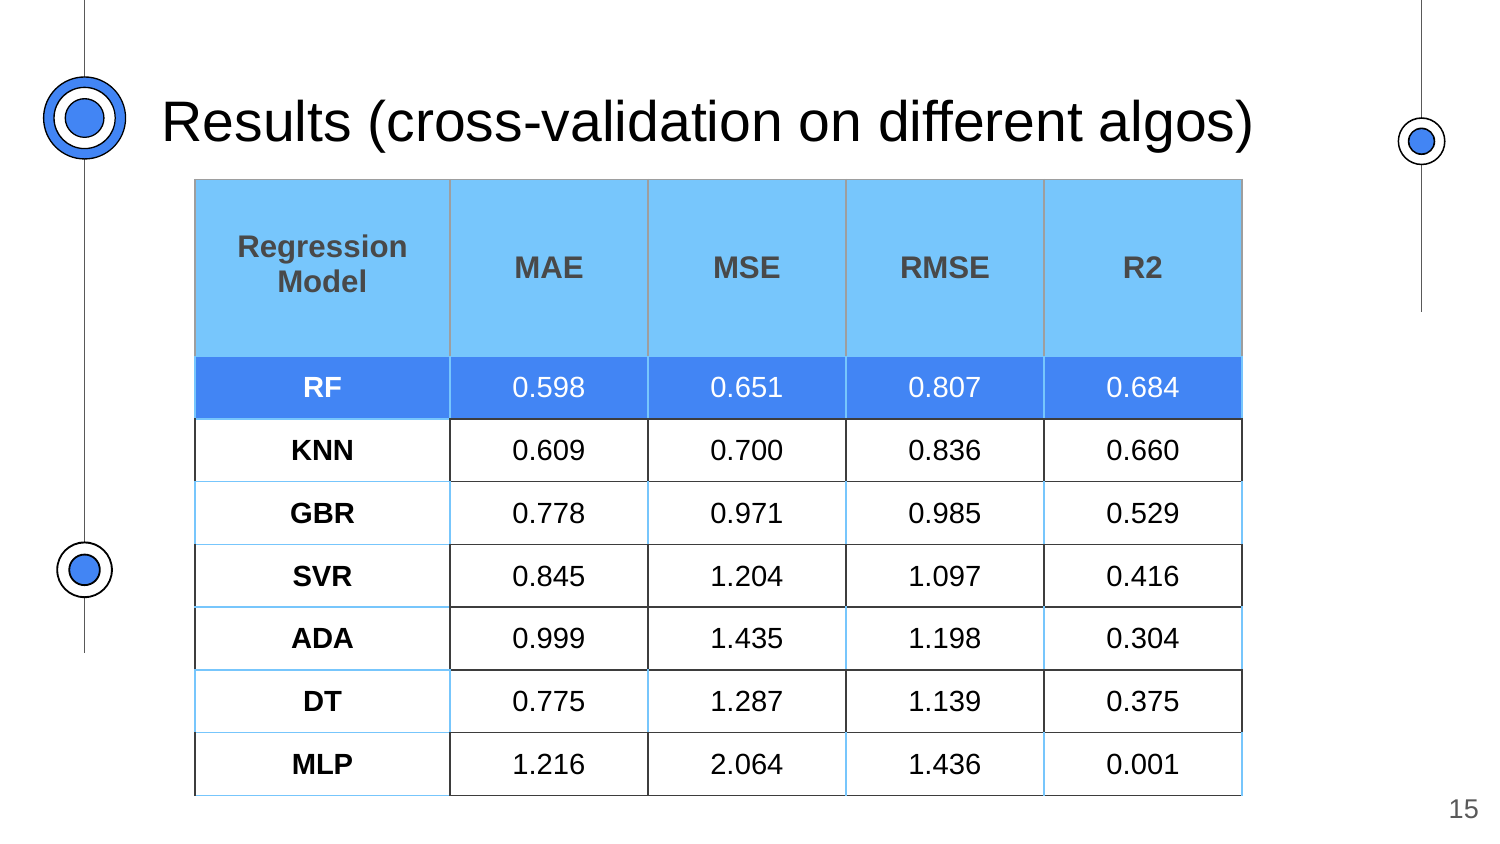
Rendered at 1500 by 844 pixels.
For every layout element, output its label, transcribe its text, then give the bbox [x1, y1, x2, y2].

table_cell SVR [196, 545, 449, 606]
table_cell 0.778 [451, 482, 647, 544]
table_cell KNN [196, 420, 449, 481]
table_header Regression Model [196, 180, 449, 356]
table_cell 0.684 [1045, 357, 1241, 418]
table_cell DT [196, 671, 449, 732]
table_cell 0.807 [847, 357, 1043, 418]
table_cell 1.198 [847, 608, 1043, 669]
table_cell 0.001 [1045, 733, 1241, 795]
table_header RMSE [847, 180, 1043, 356]
table_cell 0.985 [847, 482, 1043, 544]
table_cell 0.651 [649, 357, 845, 418]
table_cell 0.598 [451, 357, 647, 418]
table_cell 0.700 [649, 420, 845, 481]
table_cell ADA [196, 608, 449, 669]
table_header MSE [649, 180, 845, 356]
table_cell 0.375 [1045, 671, 1241, 732]
table_cell 1.139 [847, 671, 1043, 732]
table_cell MLP [196, 733, 449, 795]
title Results (cross-validation on different algos) [146, 75, 1307, 170]
table_cell 2.064 [649, 733, 845, 795]
table_cell 1.435 [649, 608, 845, 669]
slide_number ‹#› [1403, 779, 1494, 844]
table_cell 0.999 [451, 608, 647, 669]
table_cell 1.287 [649, 671, 845, 732]
table_cell 0.775 [451, 671, 647, 732]
table_cell 0.971 [649, 482, 845, 544]
table_cell 0.609 [451, 420, 647, 481]
table_cell 0.529 [1045, 482, 1241, 544]
table_cell 1.436 [847, 733, 1043, 795]
table_header R2 [1045, 180, 1241, 356]
table_cell 0.304 [1045, 608, 1241, 669]
table_cell GBR [196, 482, 449, 544]
table_cell 0.660 [1045, 420, 1241, 481]
table_cell 1.097 [847, 545, 1043, 606]
table_cell RF [196, 357, 449, 418]
table_cell 0.836 [847, 420, 1043, 481]
table_cell 1.216 [451, 733, 647, 795]
table_cell 1.204 [649, 545, 845, 606]
table_cell 0.845 [451, 545, 647, 606]
table_header MAE [451, 180, 647, 356]
table_cell 0.416 [1045, 545, 1241, 606]
